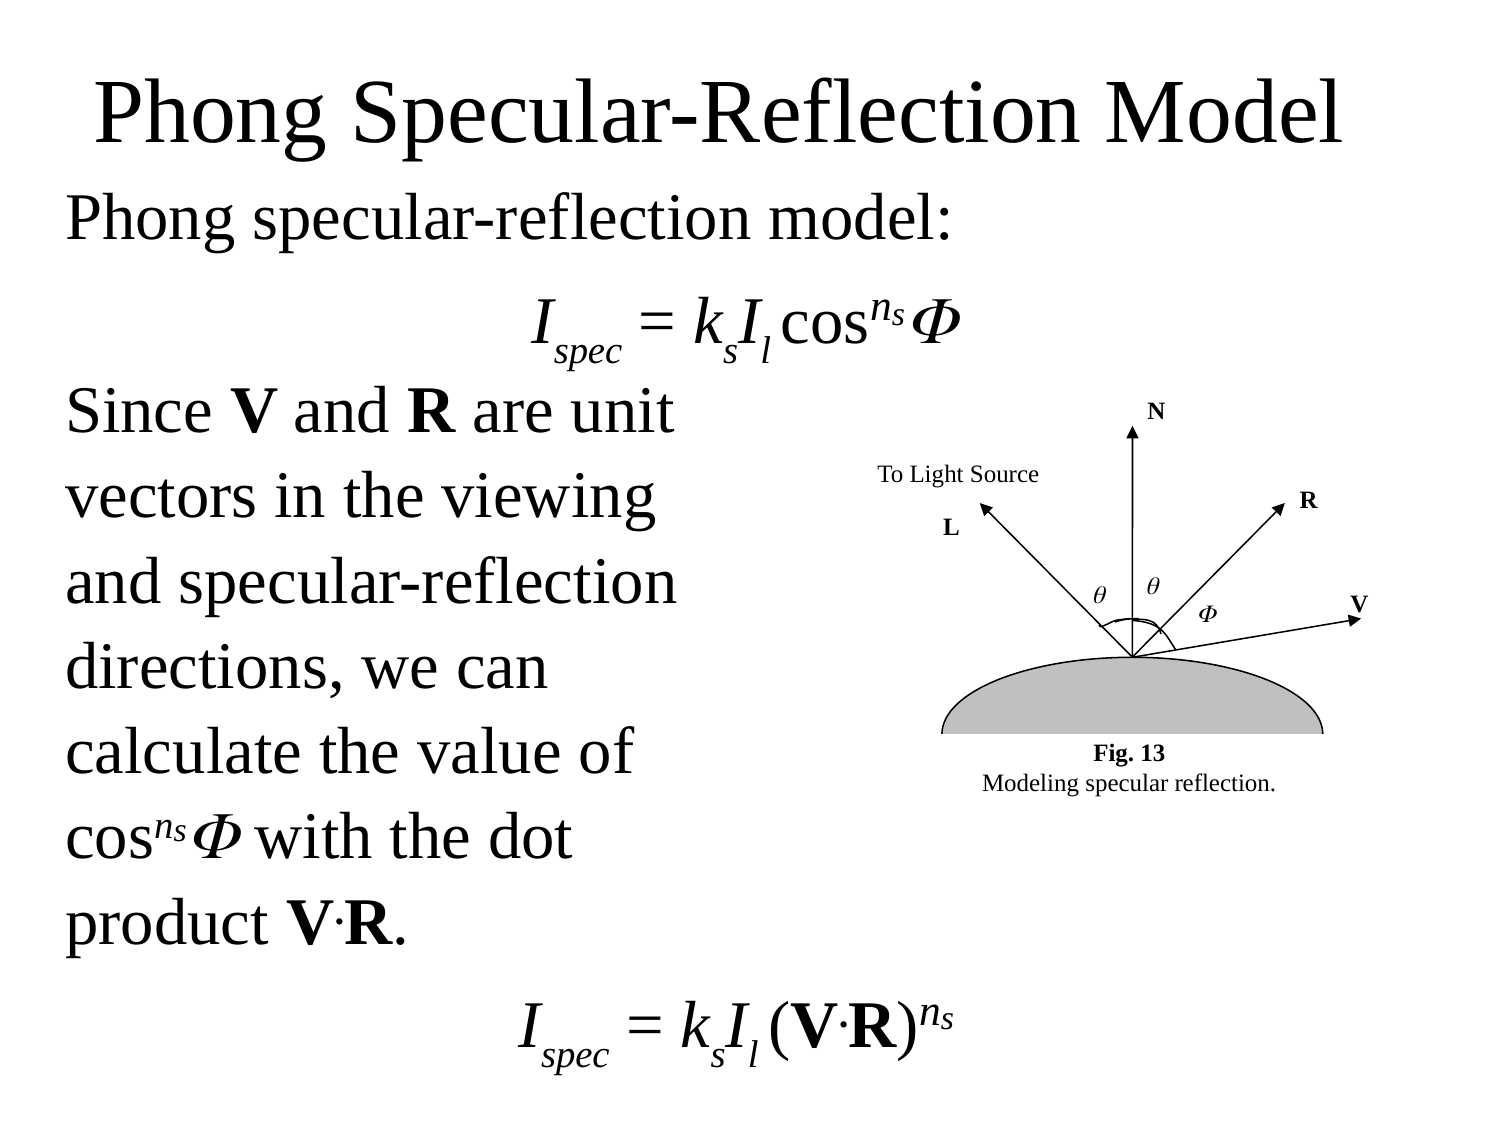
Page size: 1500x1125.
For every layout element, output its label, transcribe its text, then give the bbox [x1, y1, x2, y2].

list Phong specular-reflection model: Ispec = ksIl cosns Since V and R are unit vectors in the viewing and specular-reflection directions, we can calculate the value of cosns with the dot product V.R. Ispec = ksIl (V.R)ns [49, 174, 1438, 1076]
title Phong Specular-Reflection Model [74, 12, 1388, 174]
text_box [862, 387, 1451, 851]
